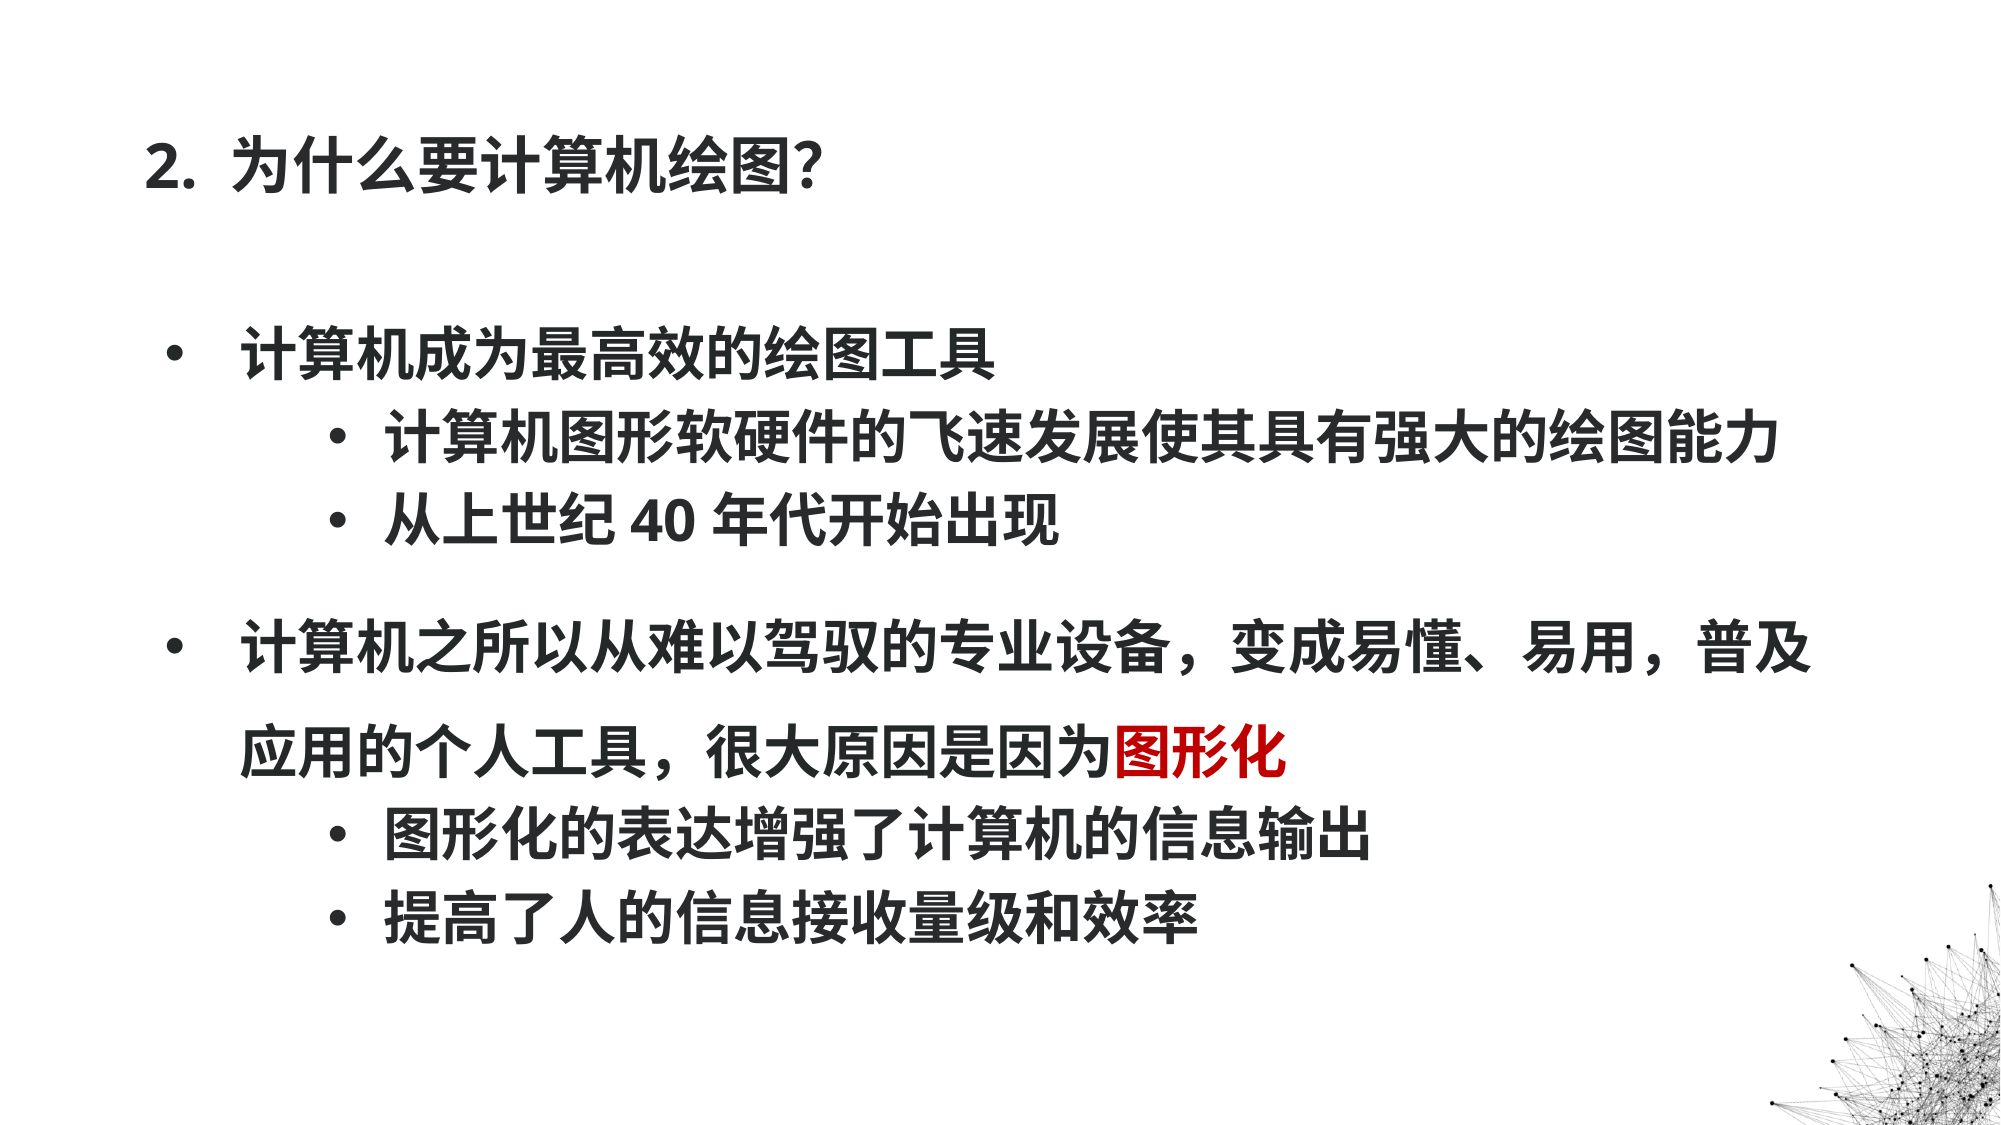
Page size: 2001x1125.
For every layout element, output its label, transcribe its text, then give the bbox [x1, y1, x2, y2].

list 计算机成为最高效的绘图工具 计算机图形软硬件的飞速发展使其具有强大的绘图能力 从上世纪40年代开始出现 计算机之所以从难以驾驭的专业设备，变成易懂、易用，普及应用的个人工具，很大原因是因为图形化 图形化的表达增强了计算机的信息输出 提高了人的信息接收量级和效率 [148, 266, 1876, 982]
picture [1696, 882, 2001, 1125]
title 2. 为什么要计算机绘图？ [137, 59, 1863, 278]
